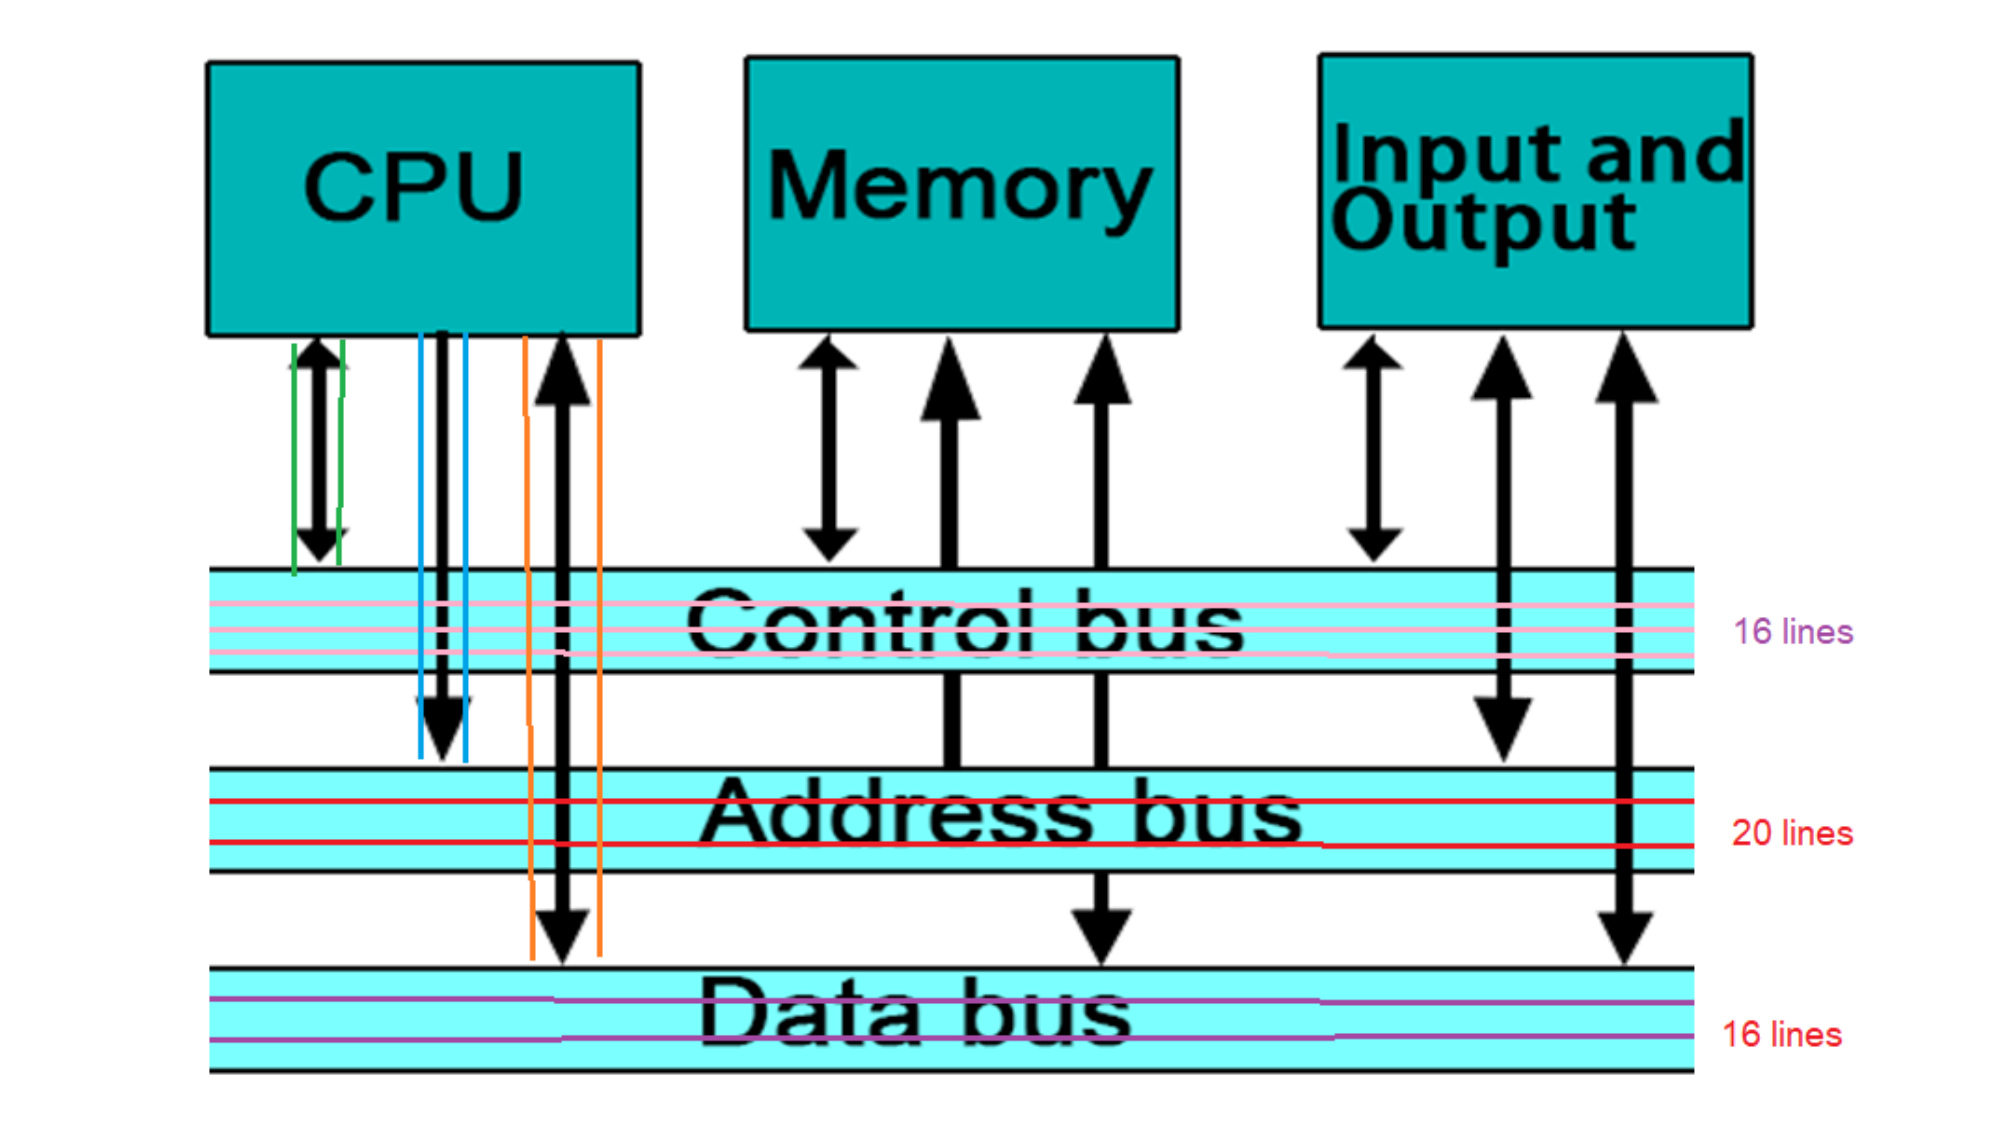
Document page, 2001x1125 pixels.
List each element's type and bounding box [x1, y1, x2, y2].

picture [167, 25, 1883, 1101]
